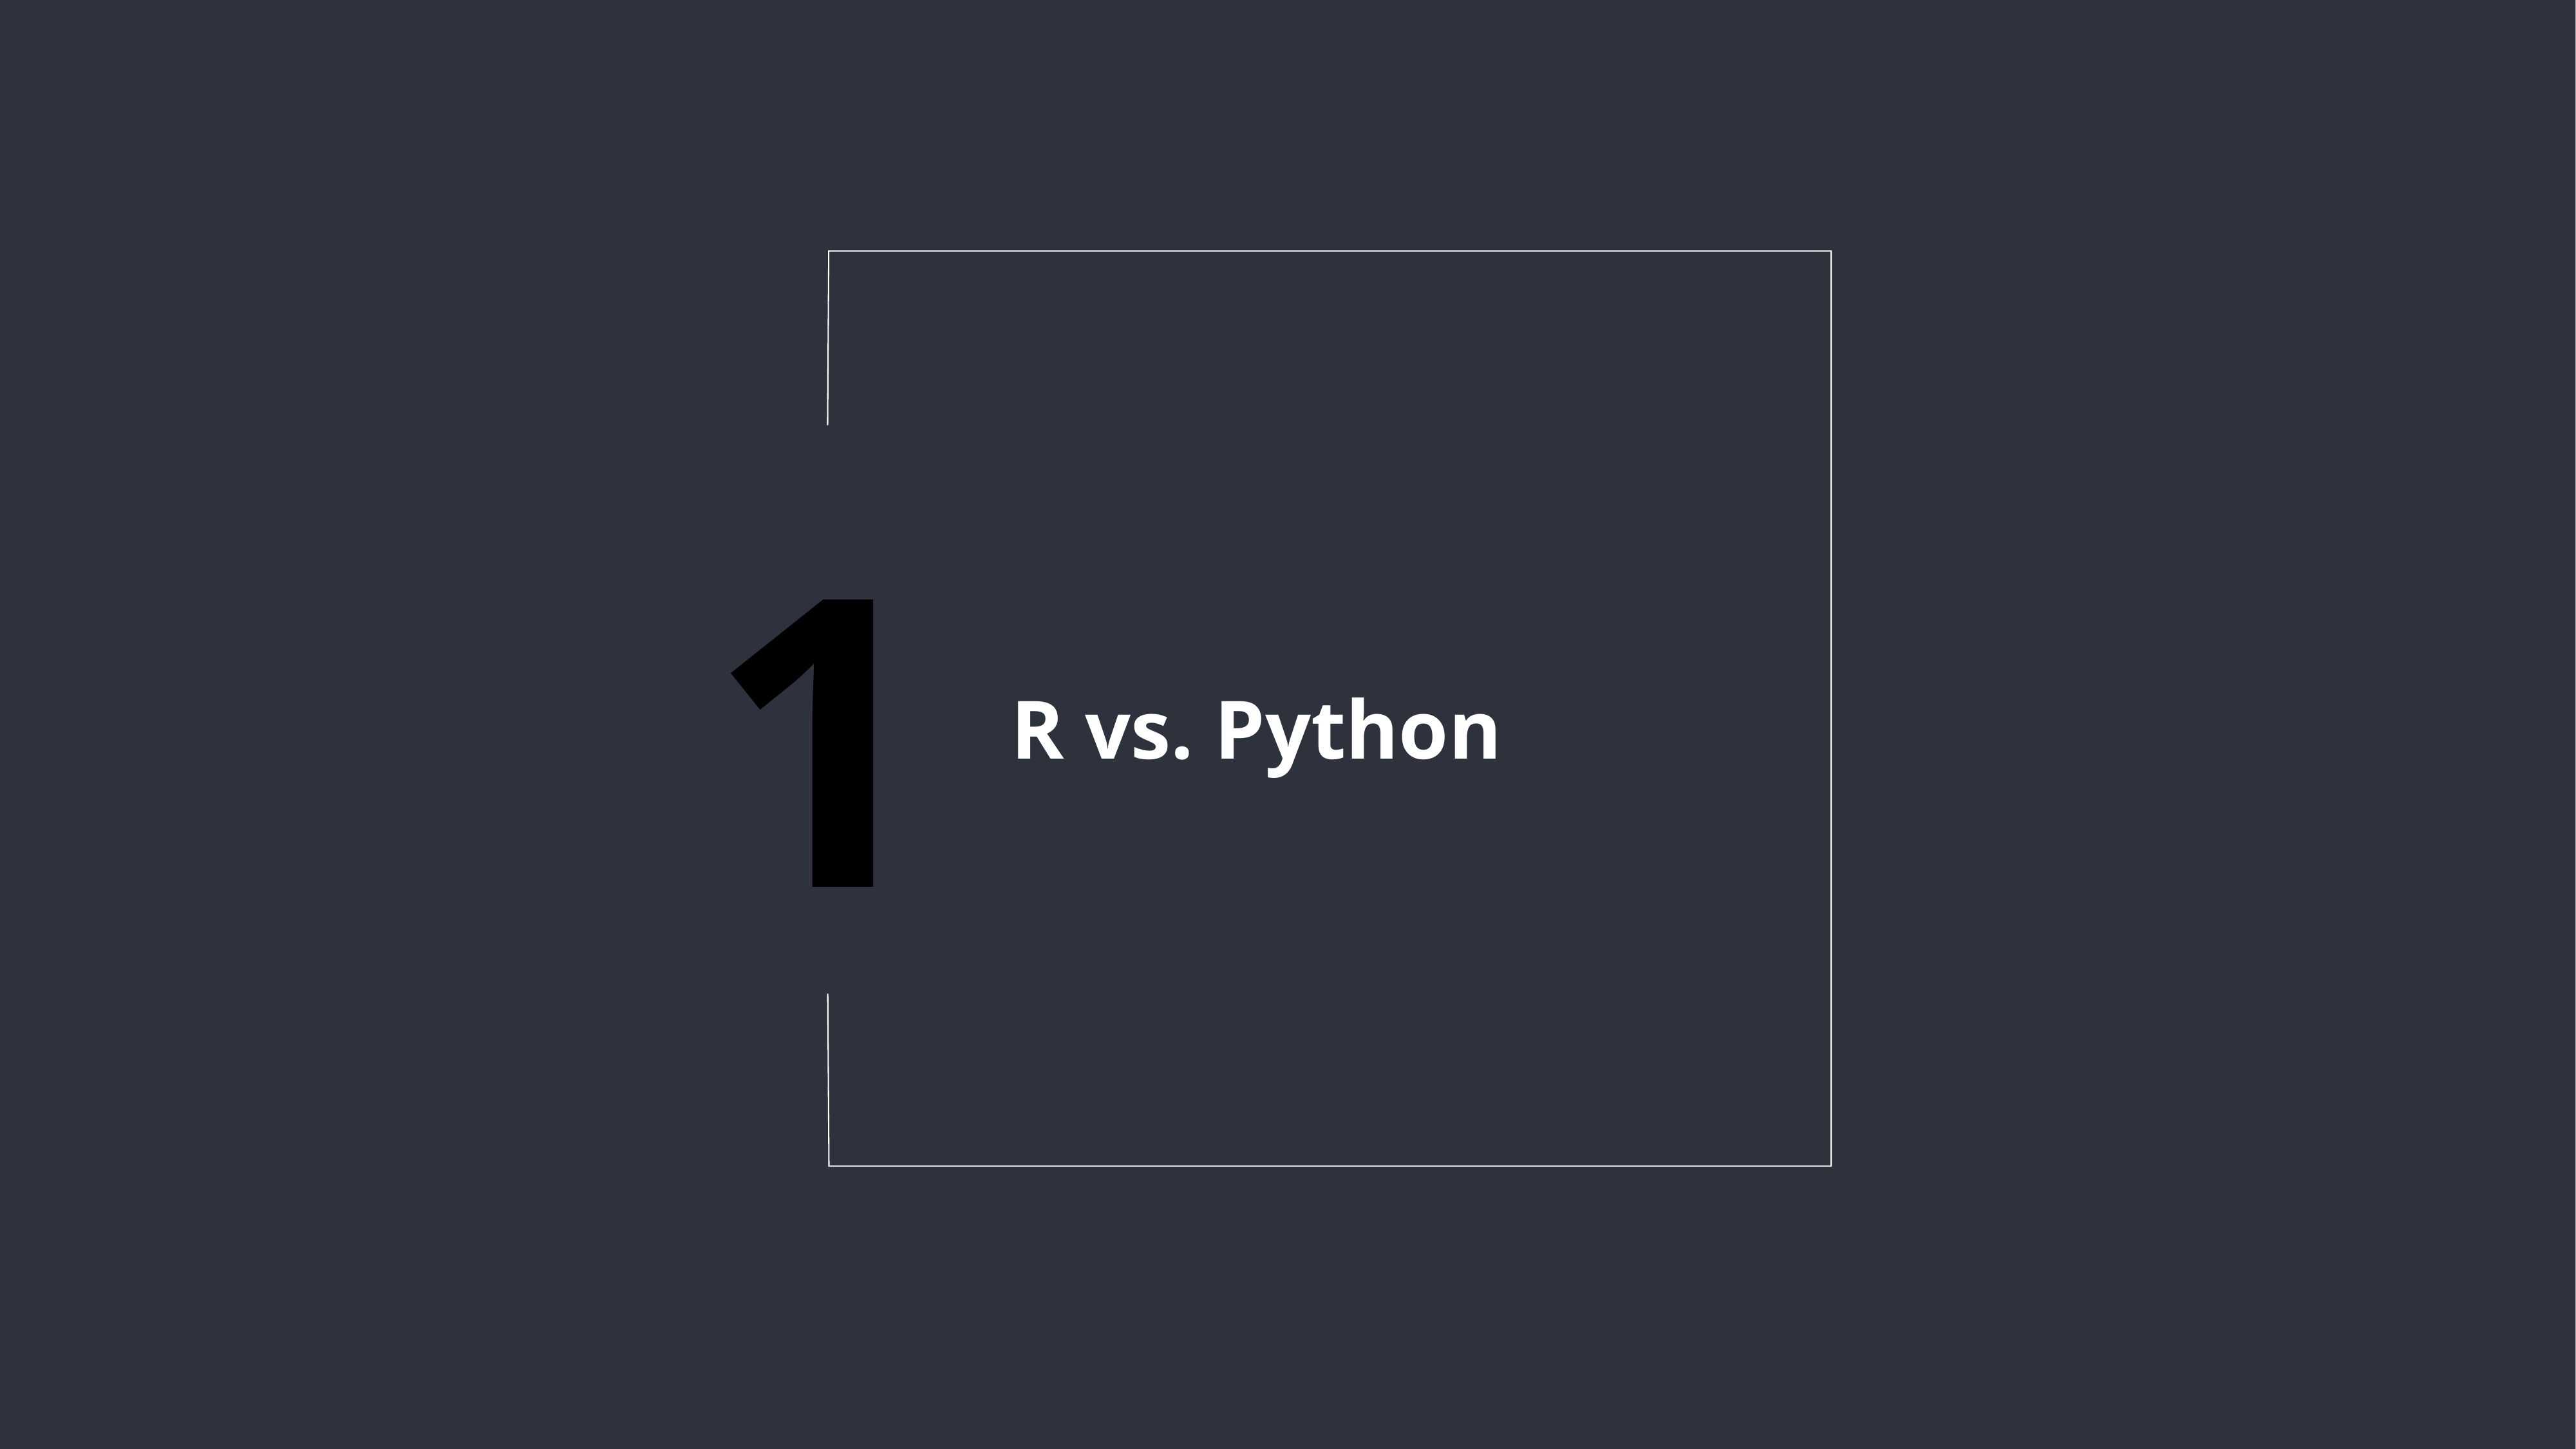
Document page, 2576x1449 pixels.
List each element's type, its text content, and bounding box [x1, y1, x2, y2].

text_box R vs. Python [1006, 672, 1772, 781]
text_box [827, 251, 1832, 1166]
text_box 1 [559, 360, 828, 1092]
